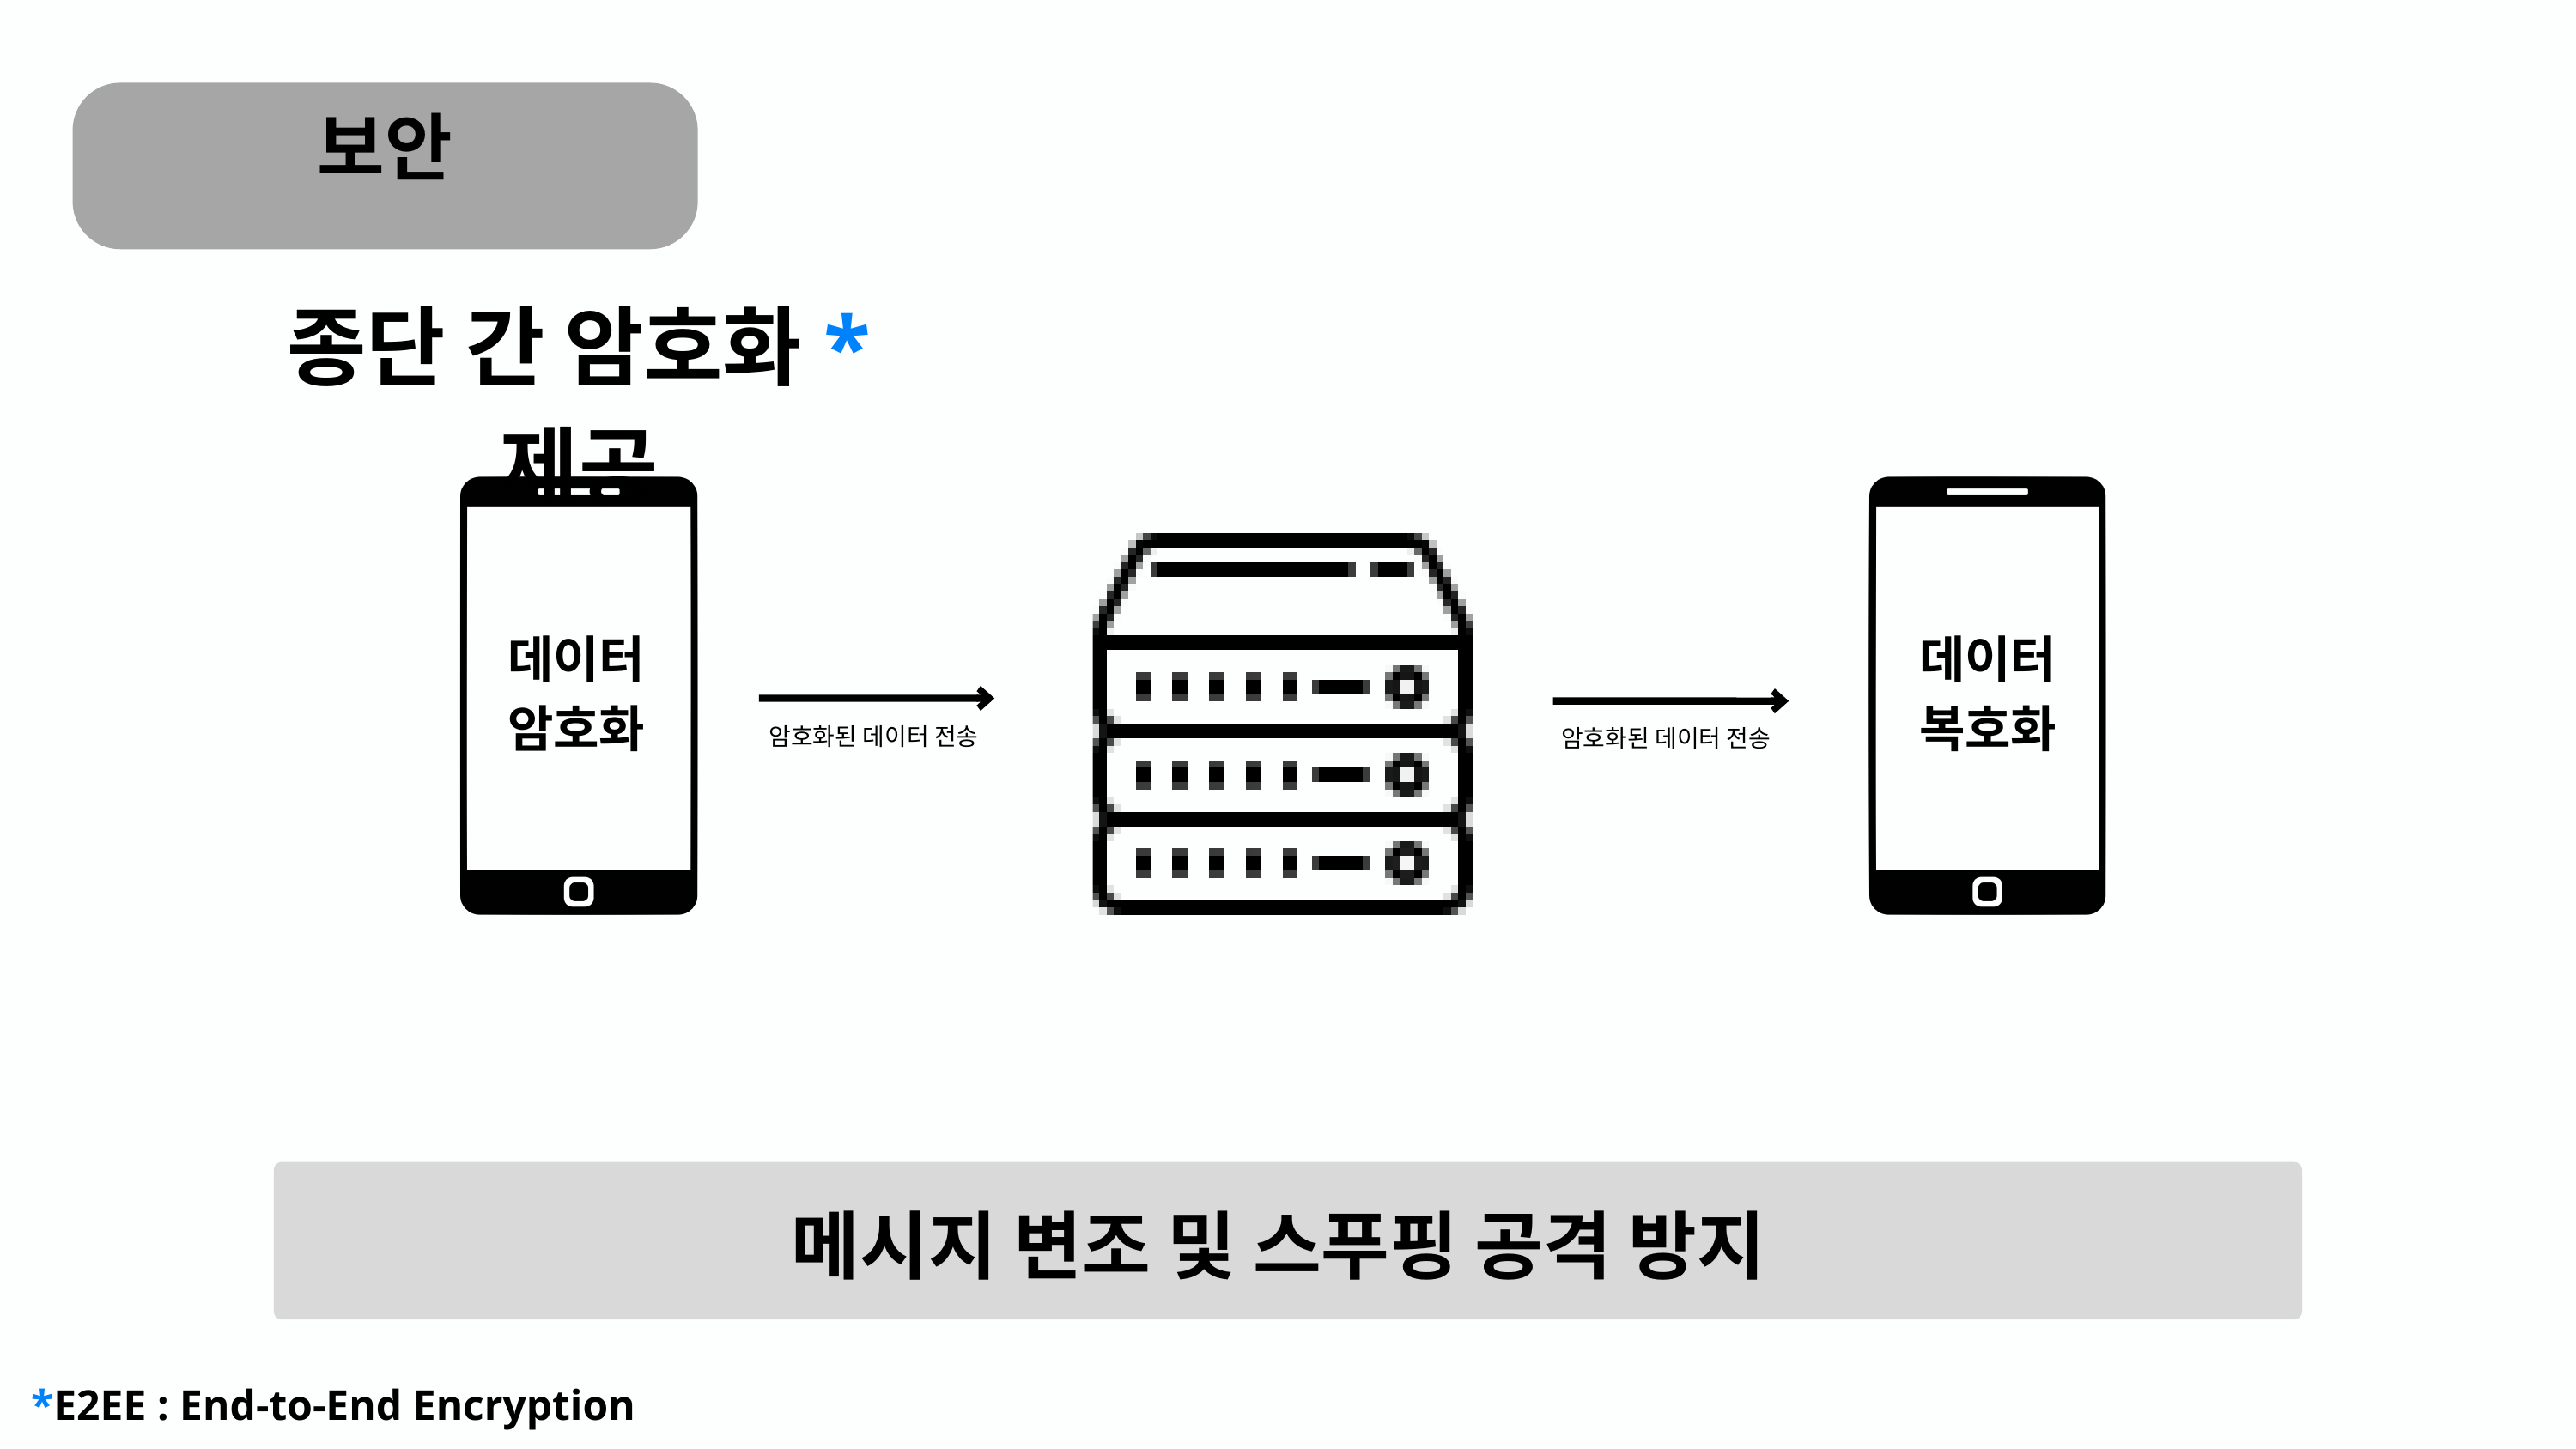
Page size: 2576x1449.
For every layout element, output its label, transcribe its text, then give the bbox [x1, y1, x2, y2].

text_box 데이터 복호화 [1919, 617, 2063, 758]
text_box *E2EE : End-to-End Encryption [29, 1370, 638, 1429]
text_box 데이터 암호화 [507, 617, 651, 758]
text_box 종단 간 암호화* 제공 [212, 275, 946, 517]
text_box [72, 82, 698, 250]
text_box [1092, 533, 1473, 915]
text_box [1868, 476, 2106, 915]
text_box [1552, 698, 1789, 751]
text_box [758, 695, 995, 750]
text_box [459, 517, 698, 915]
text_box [273, 1161, 2303, 1320]
